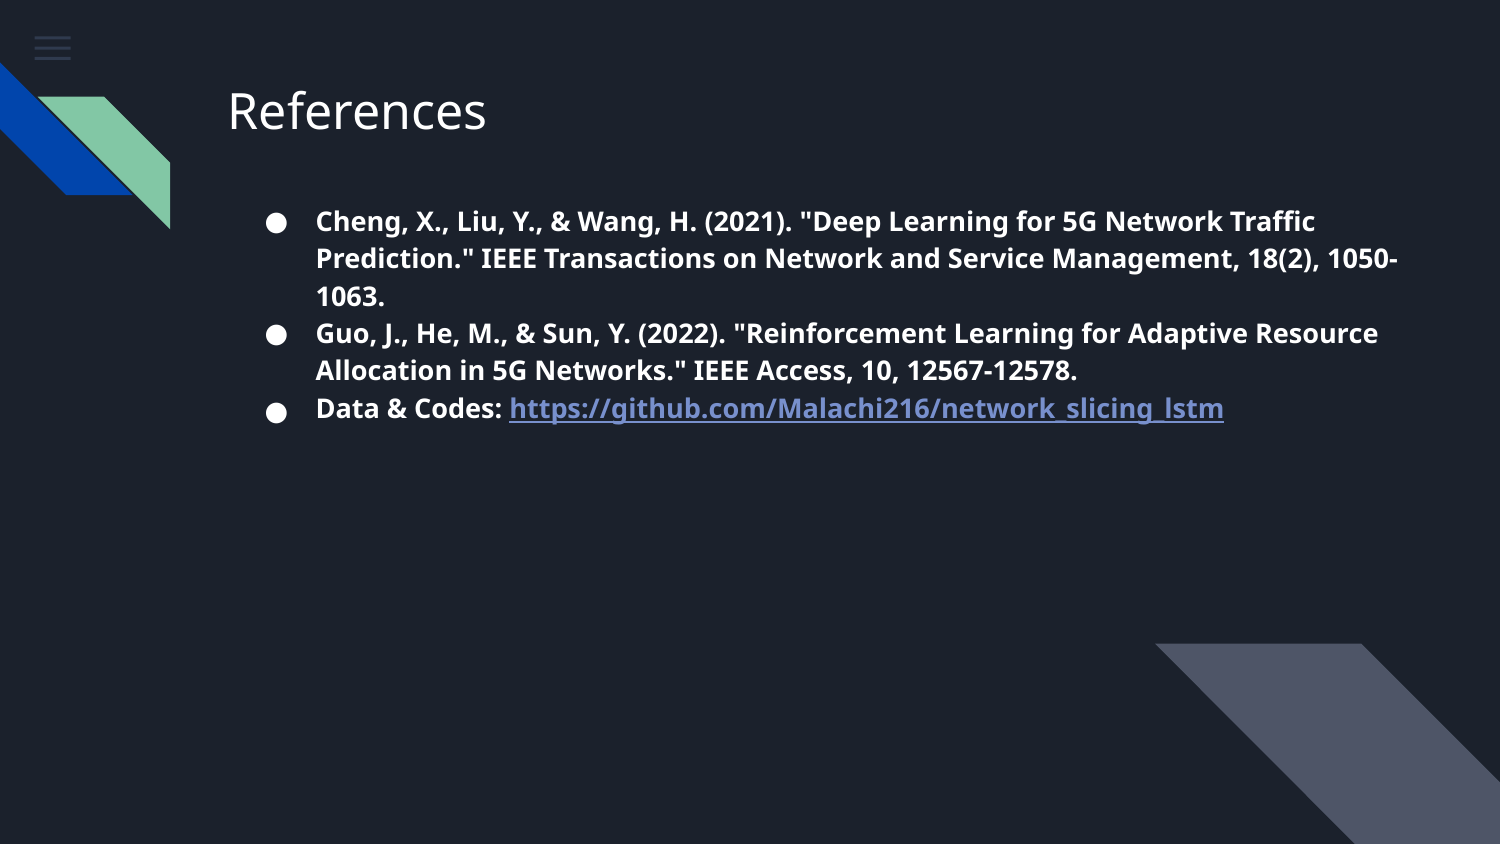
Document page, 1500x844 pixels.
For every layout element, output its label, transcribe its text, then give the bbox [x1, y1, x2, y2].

list Cheng, X., Liu, Y., & Wang, H. (2021). "Deep Learning for 5G Network Traffic Prediction." IEEE Transactions on Network and Service Management, 18(2), 1050-1063. Guo, J., He, M., & Sun, Y. (2022). "Reinforcement Learning for Adaptive Resource Allocation in 5G Networks." IEEE Access, 10, 12567-12578. Data & Codes: https://github.com/Malachi216/network_slicing_lstm [225, 184, 1478, 581]
text_box [1154, 643, 1500, 844]
title References [212, 64, 836, 310]
